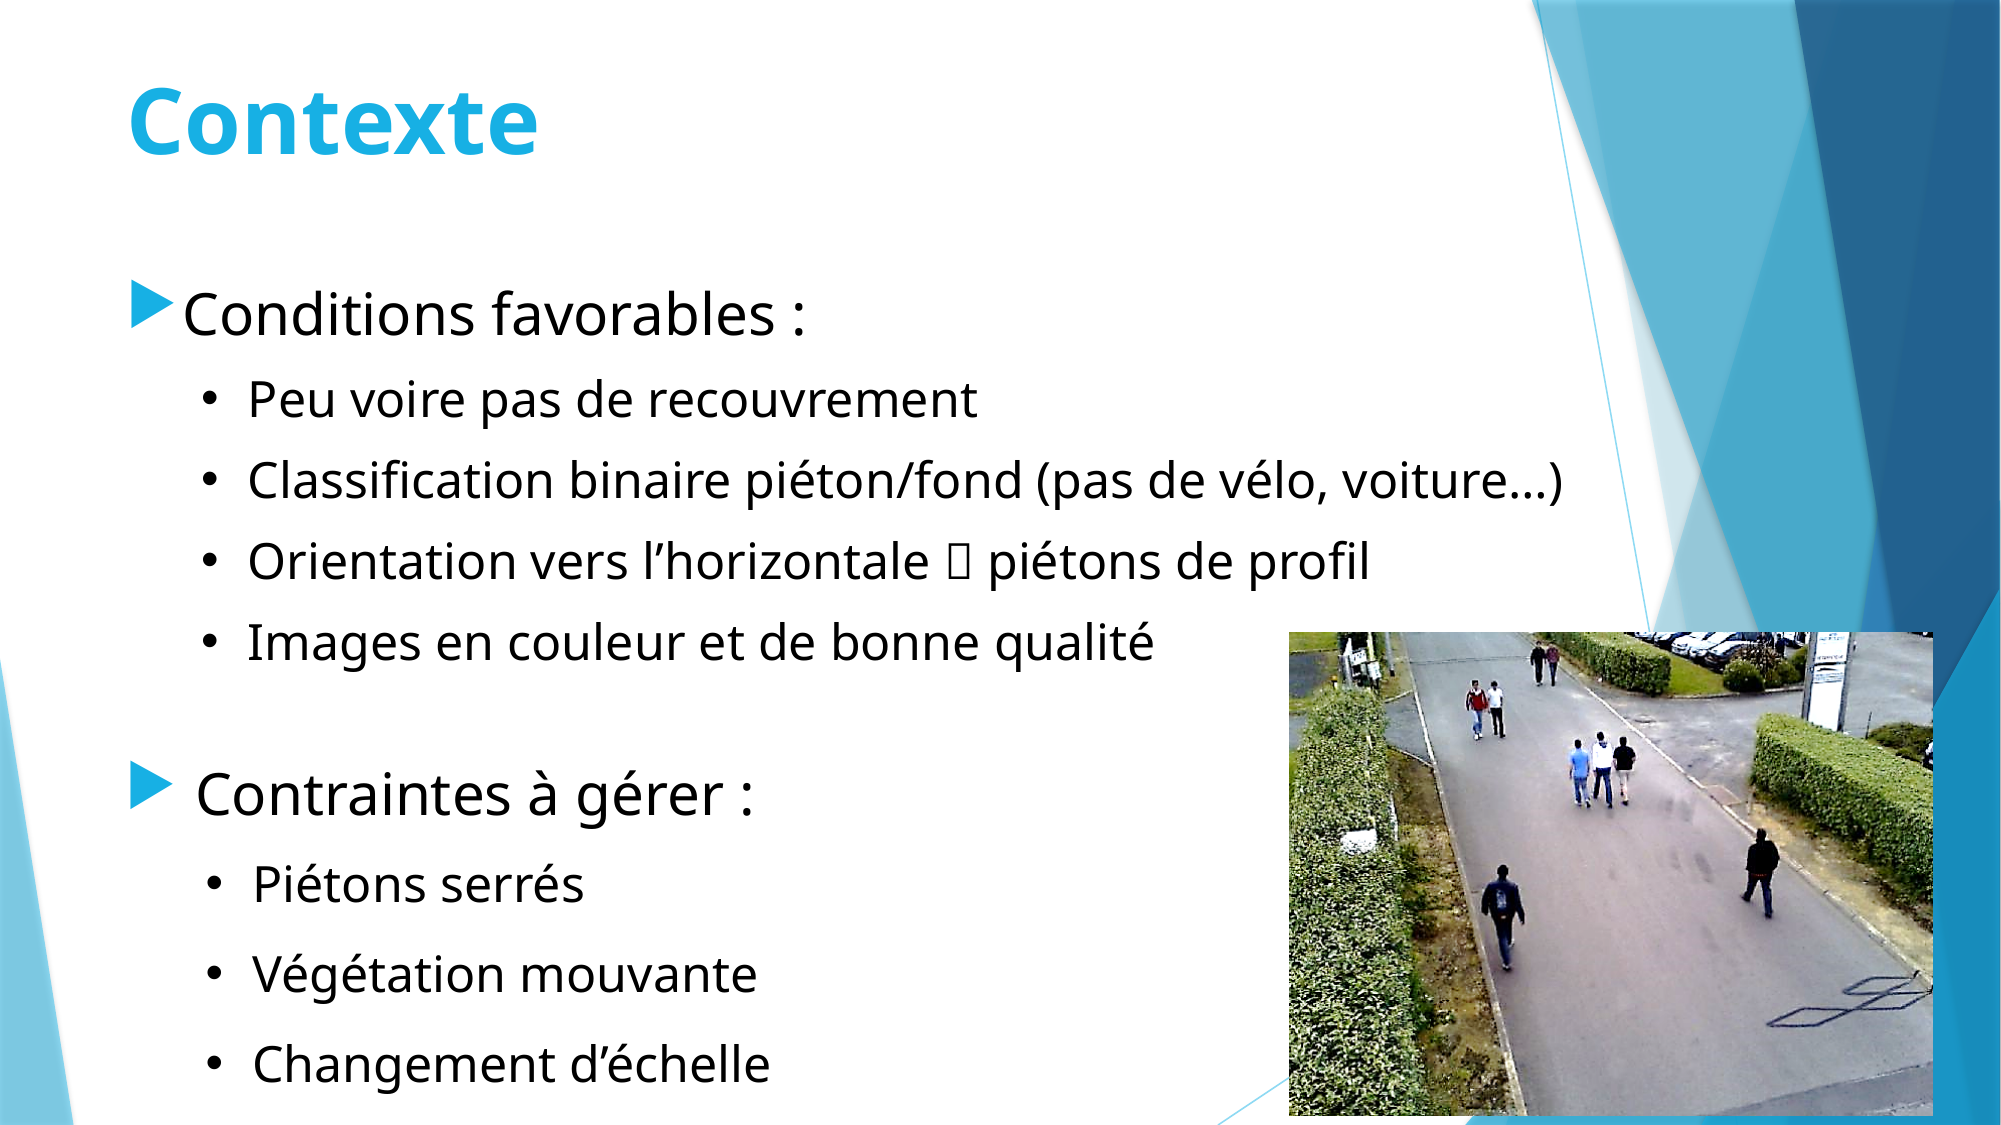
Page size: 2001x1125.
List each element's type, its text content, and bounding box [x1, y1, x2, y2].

list Conditions favorables : Peu voire pas de recouvrement Classification binaire piéton/fond (pas de vélo, voiture…) Orientation vers l’horizontale  piétons de profil Images en couleur et de bonne qualité [111, 269, 1678, 633]
text_box Contraintes à gérer : [111, 750, 933, 905]
text_box Piétons serrés Végétation mouvante Changement d’échelle [111, 905, 881, 1100]
title Contexte [111, 55, 1522, 208]
picture [1288, 632, 1934, 1116]
